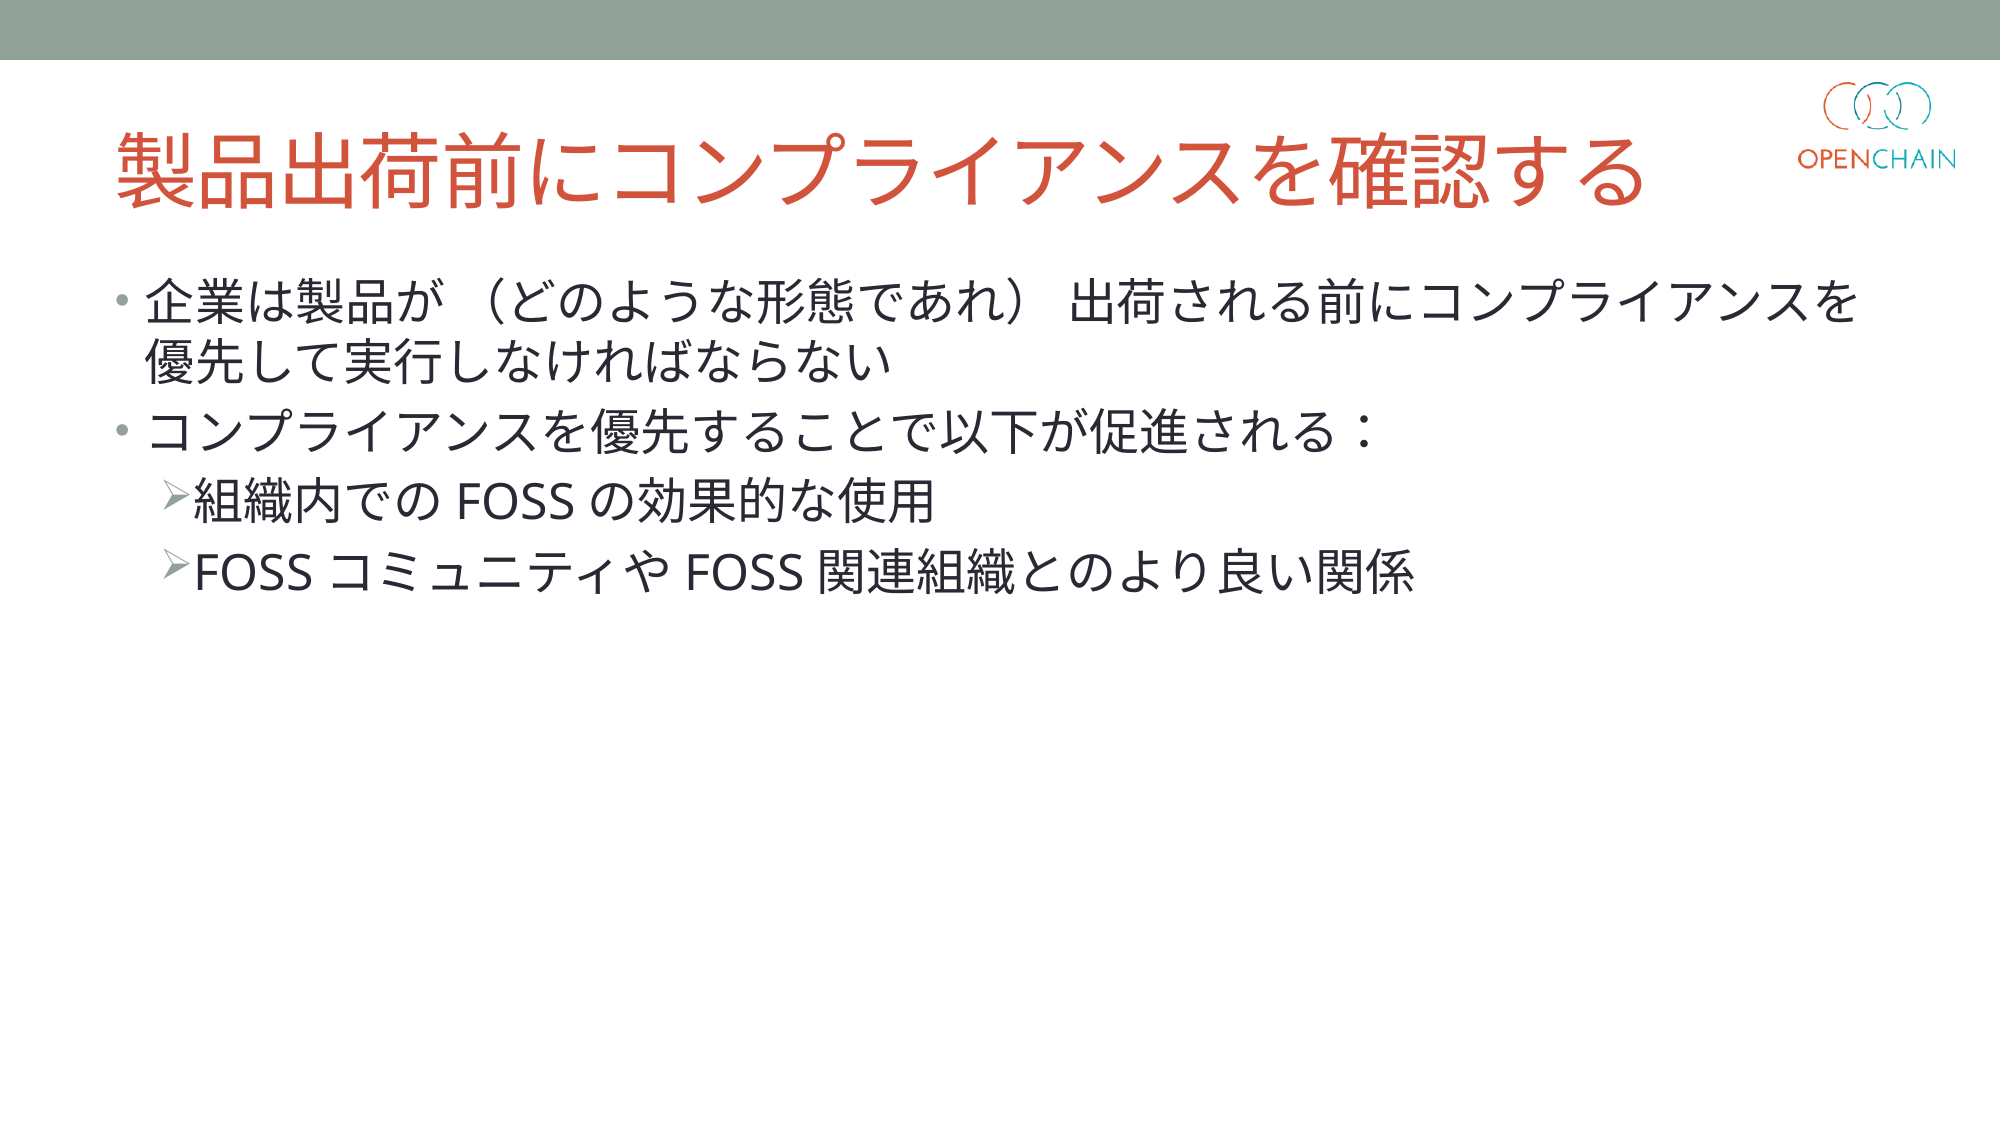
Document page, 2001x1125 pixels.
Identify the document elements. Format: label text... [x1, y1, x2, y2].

list 企業は製品が （どのような形態であれ） 出荷される前にコンプライアンスを優先して実行しなければならない コンプライアンスを優先することで以下が促進される： 組織内でのFOSSの効果的な使用 FOSSコミュニティやFOSS関連組織とのより良い関係 [99, 262, 1900, 1063]
picture [1798, 82, 1955, 169]
title 製品出荷前にコンプライアンスを確認する [99, 87, 1900, 250]
